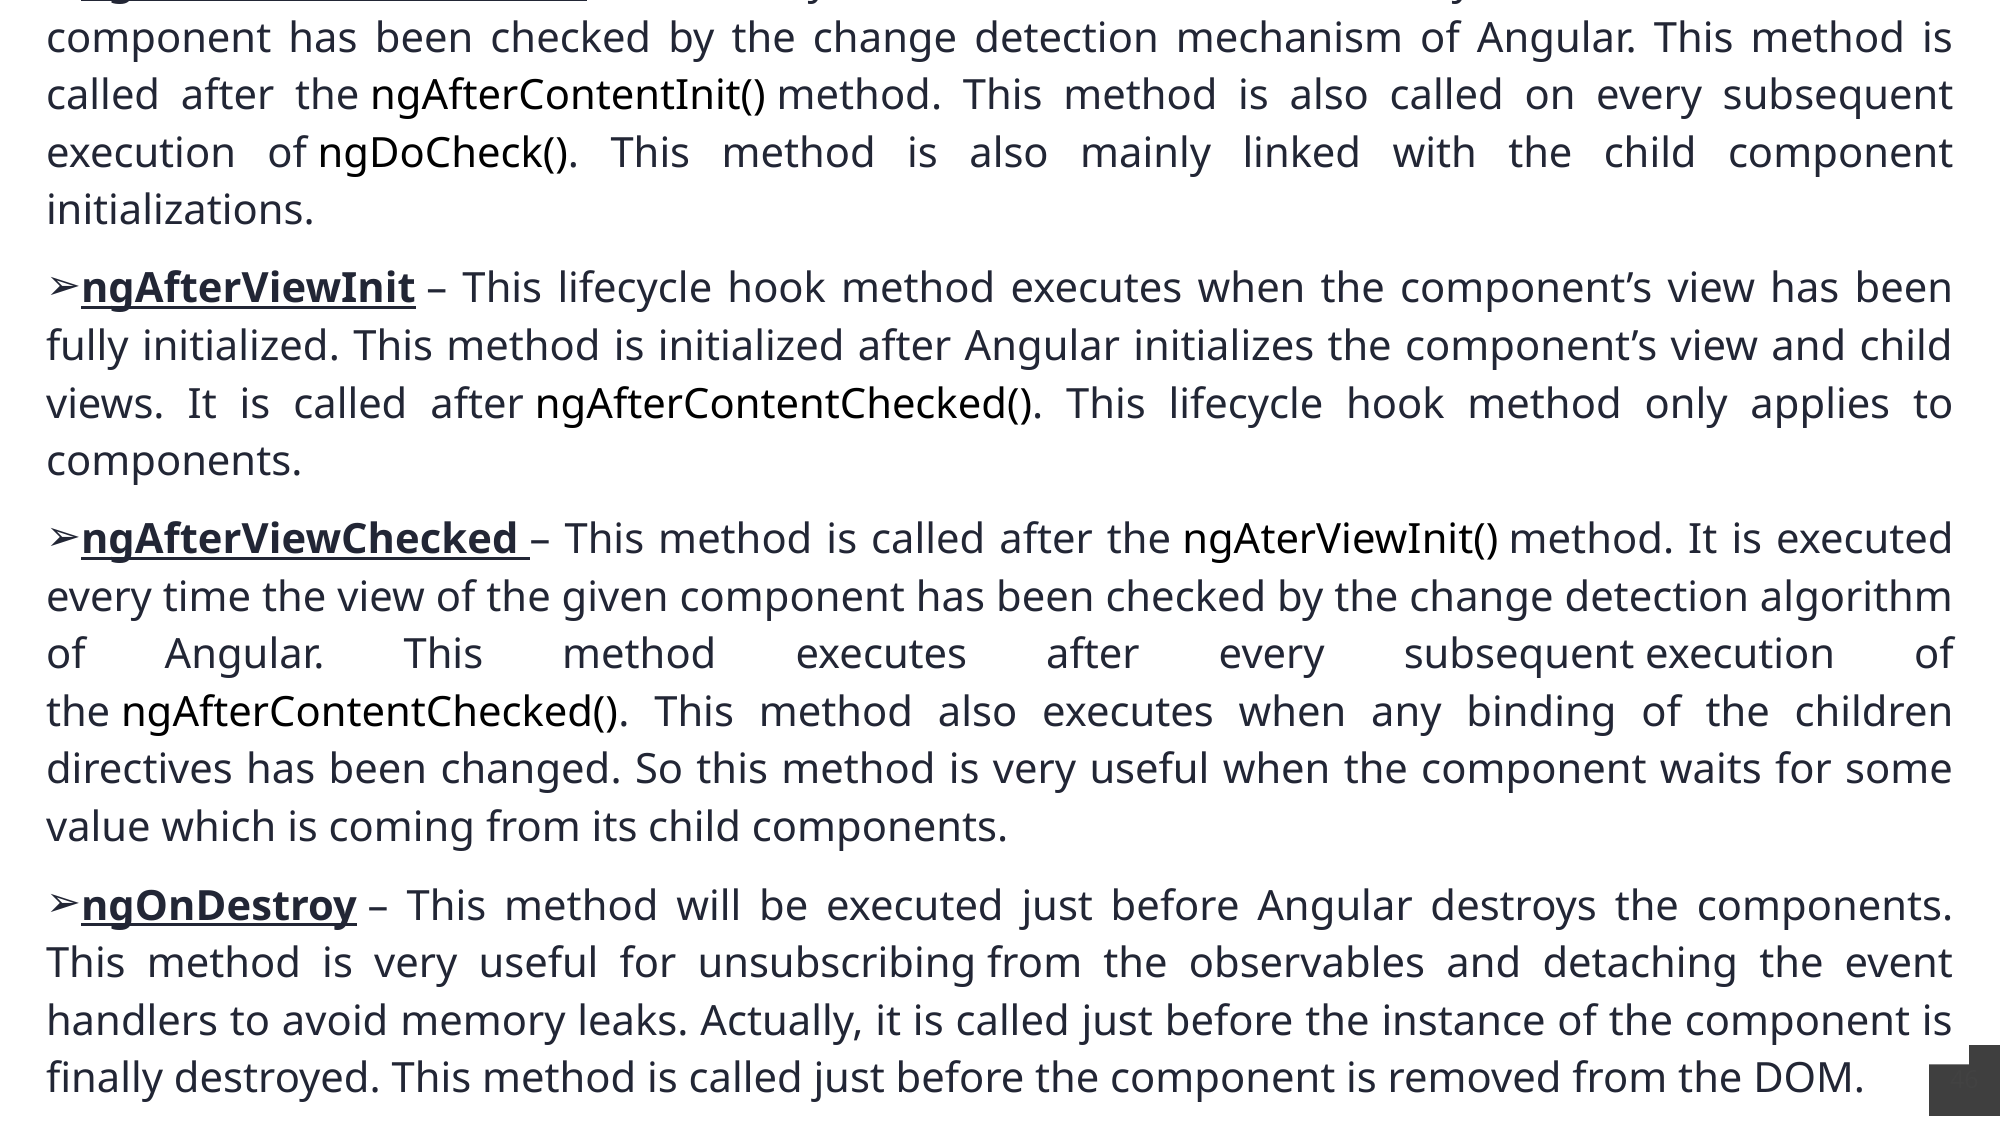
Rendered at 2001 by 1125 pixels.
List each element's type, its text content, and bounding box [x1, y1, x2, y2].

list ngAfterContentChecked – This lifecycle hook method executes every time the content of the component has been checked by the change detection mechanism of Angular. This method is called after the ngAfterContentInit() method. This method is also called on every subsequent execution of ngDoCheck(). This method is also mainly linked with the child component initializations. ngAfterViewInit – This lifecycle hook method executes when the component’s view has been fully initialized. This method is initialized after Angular initializes the component’s view and child views. It is called after ngAfterContentChecked(). This lifecycle hook method only applies to components. ngAfterViewChecked – This method is called after the ngAterViewInit() method. It is executed every time the view of the given component has been checked by the change detection algorithm of Angular. This method executes after every subsequent execution of the ngAfterContentChecked(). This method also executes when any binding of the children directives has been changed. So this method is very useful when the component waits for some value which is coming from its child components. ngOnDestroy – This method will be executed just before Angular destroys the components. This method is very useful for unsubscribing from the observables and detaching the event handlers to avoid memory leaks. Actually, it is called just before the instance of the component is finally destroyed. This method is called just before the component is removed from the DOM. [31, 46, 1969, 1065]
slide_number ‹#› [1929, 1045, 2000, 1116]
